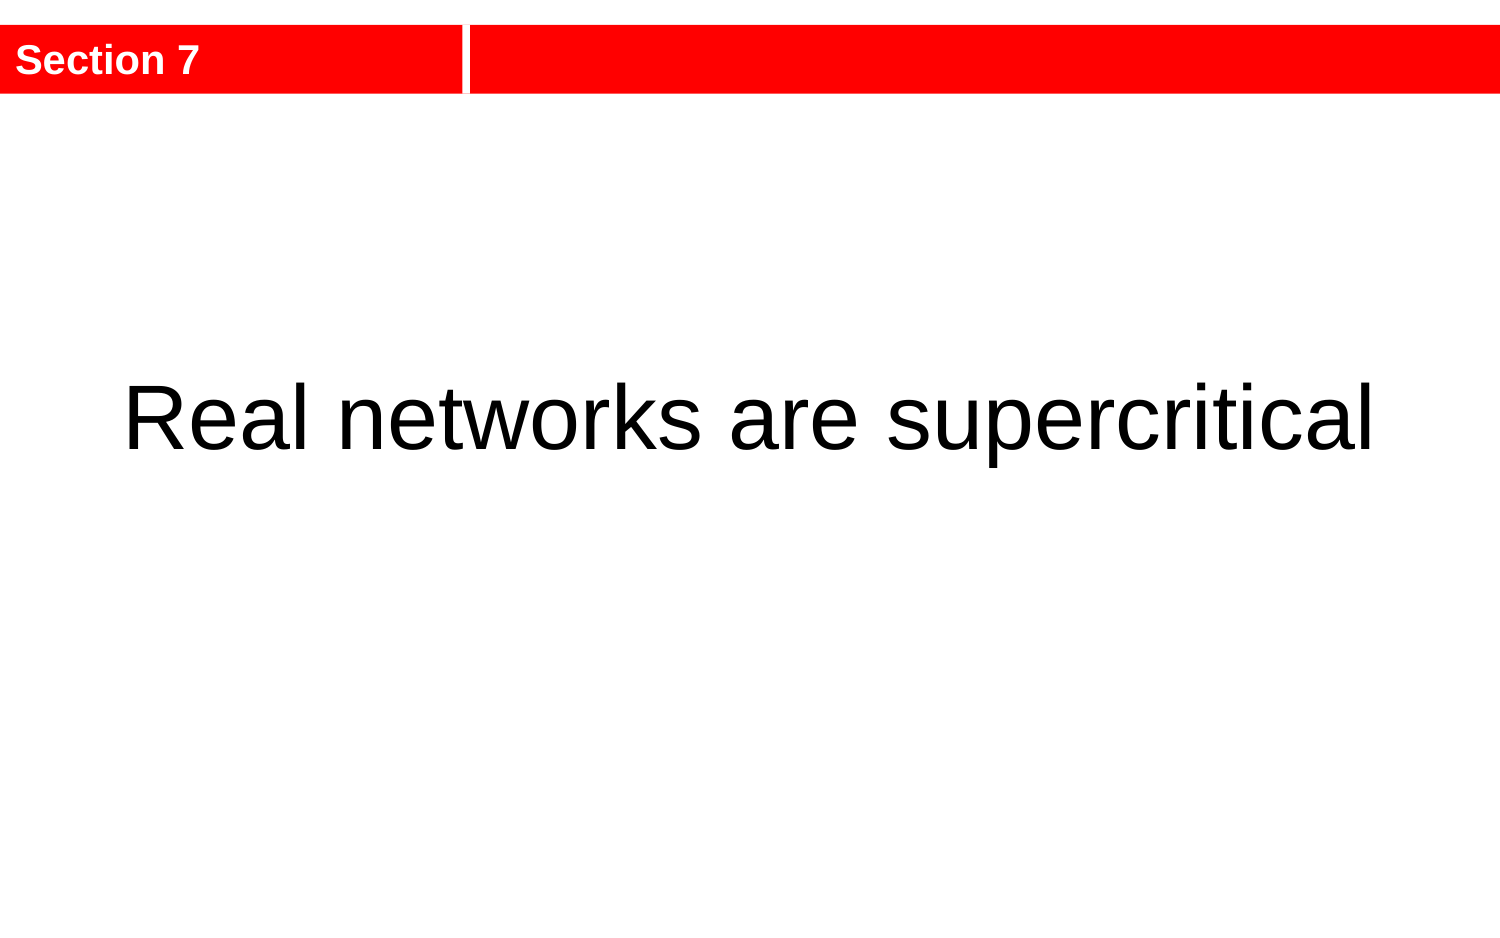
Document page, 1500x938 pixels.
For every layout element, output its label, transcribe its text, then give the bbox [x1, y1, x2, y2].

text_box Section 7 [0, 24, 462, 94]
text_box [462, 24, 470, 94]
text_box Real networks are supercritical [0, 349, 1500, 585]
text_box Section 7 [470, 24, 1500, 94]
